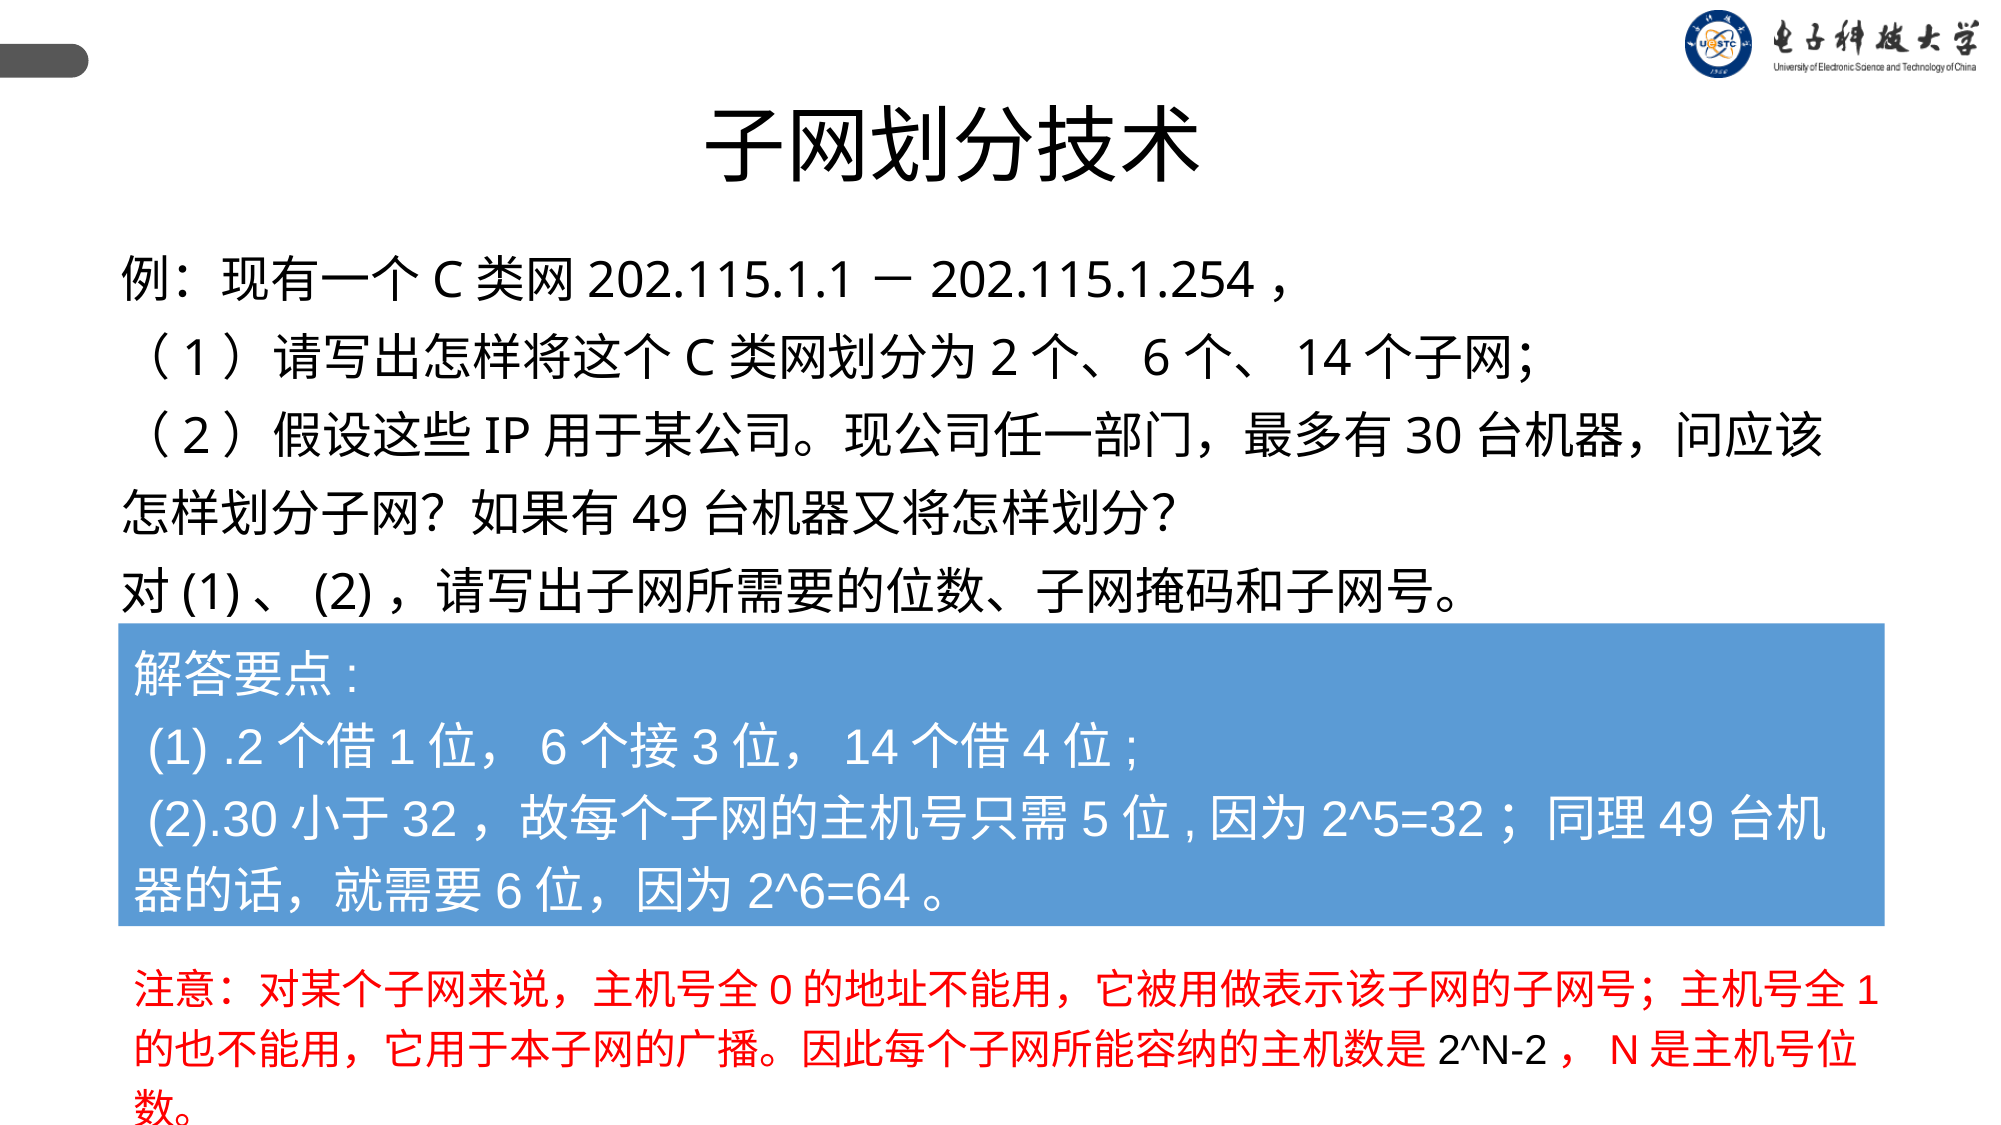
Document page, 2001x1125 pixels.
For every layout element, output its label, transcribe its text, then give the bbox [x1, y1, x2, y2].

text_box 解答要点: (1) .2个借1位，6个接3位，14个借4位; (2).30小于32，故每个子网的主机号只需5位,因为2^5=32；同理49台机器的话，就需要6位，因为2^6=64。 [118, 623, 1885, 927]
text_box 例：现有一个C类网202.115.1.1－202.115.1.254， （1）请写出怎样将这个C类网划分为2个、6个、14个子网； （2）假设这些IP用于某公司。现公司任一部门，最多有30台机器，问应该怎样划分子网？如果有49台机器又将怎样划分？ 对(1)、(2)，请写出子网所需要的位数、子网掩码和子网号。 [105, 222, 1861, 627]
text_box 注意：对某个子网来说，主机号全0的地址不能用，它被用做表示该子网的子网号；主机号全1的也不能用，它用于本子网的广播。因此每个子网所能容纳的主机数是2^N-2，N是主机号位数。 [118, 945, 1898, 1125]
text_box 子网划分技术 [318, 96, 1587, 222]
picture [1685, 10, 1979, 78]
